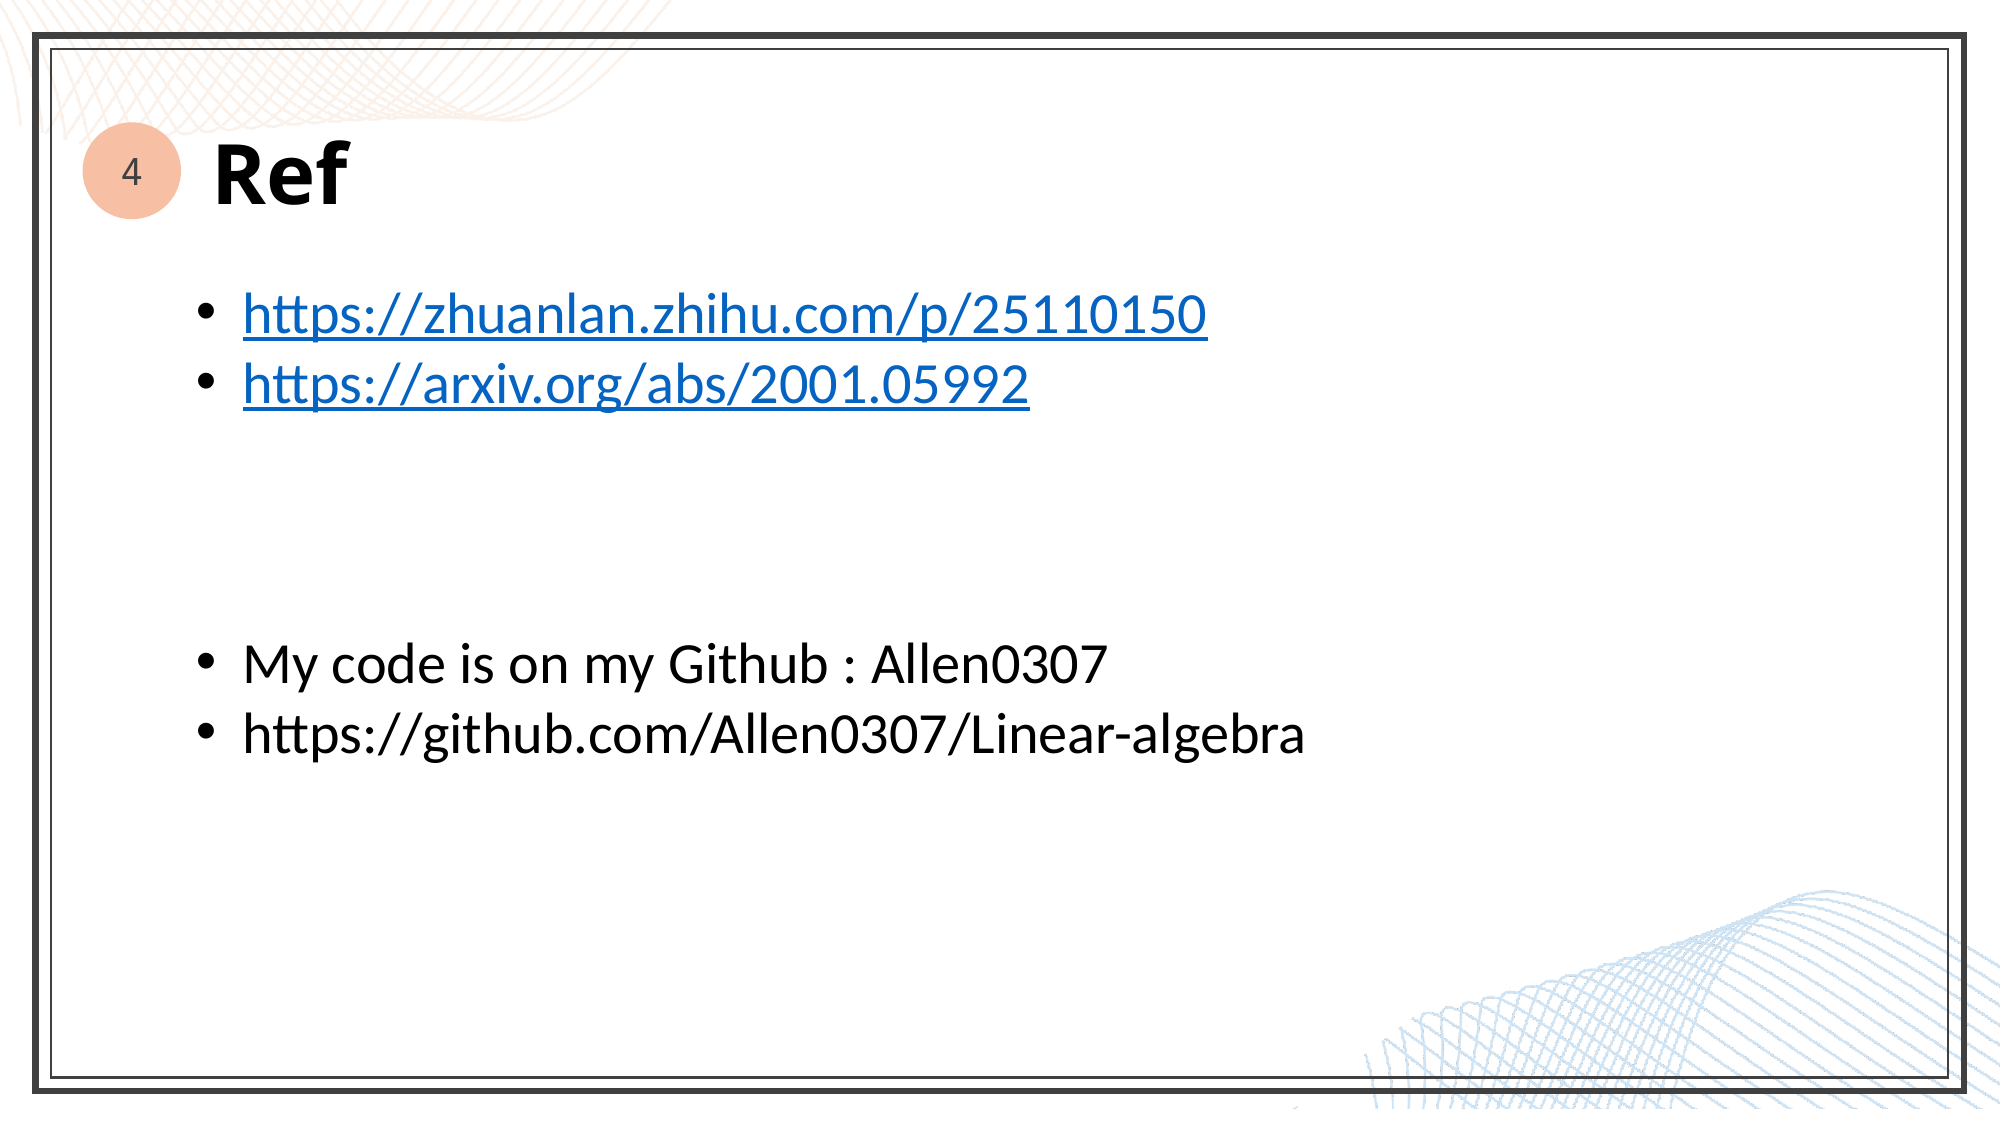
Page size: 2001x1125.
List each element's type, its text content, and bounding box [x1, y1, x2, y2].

text_box [50, 48, 1949, 1079]
text_box [677, 34, 1965, 889]
text_box https://zhuanlan.zhihu.com/p/25110150 https://arxiv.org/abs/2001.05992 My code is on my Github : Allen0307 https://github.com/Allen0307/Linear-algebra [181, 267, 1557, 773]
picture [0, 0, 677, 147]
picture [1292, 889, 2000, 1109]
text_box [375, 253, 1753, 682]
text_box [137, 299, 1863, 1014]
text_box 4 [81, 147, 183, 221]
text_box [34, 147, 1292, 1092]
text_box Ref [196, 114, 1280, 229]
